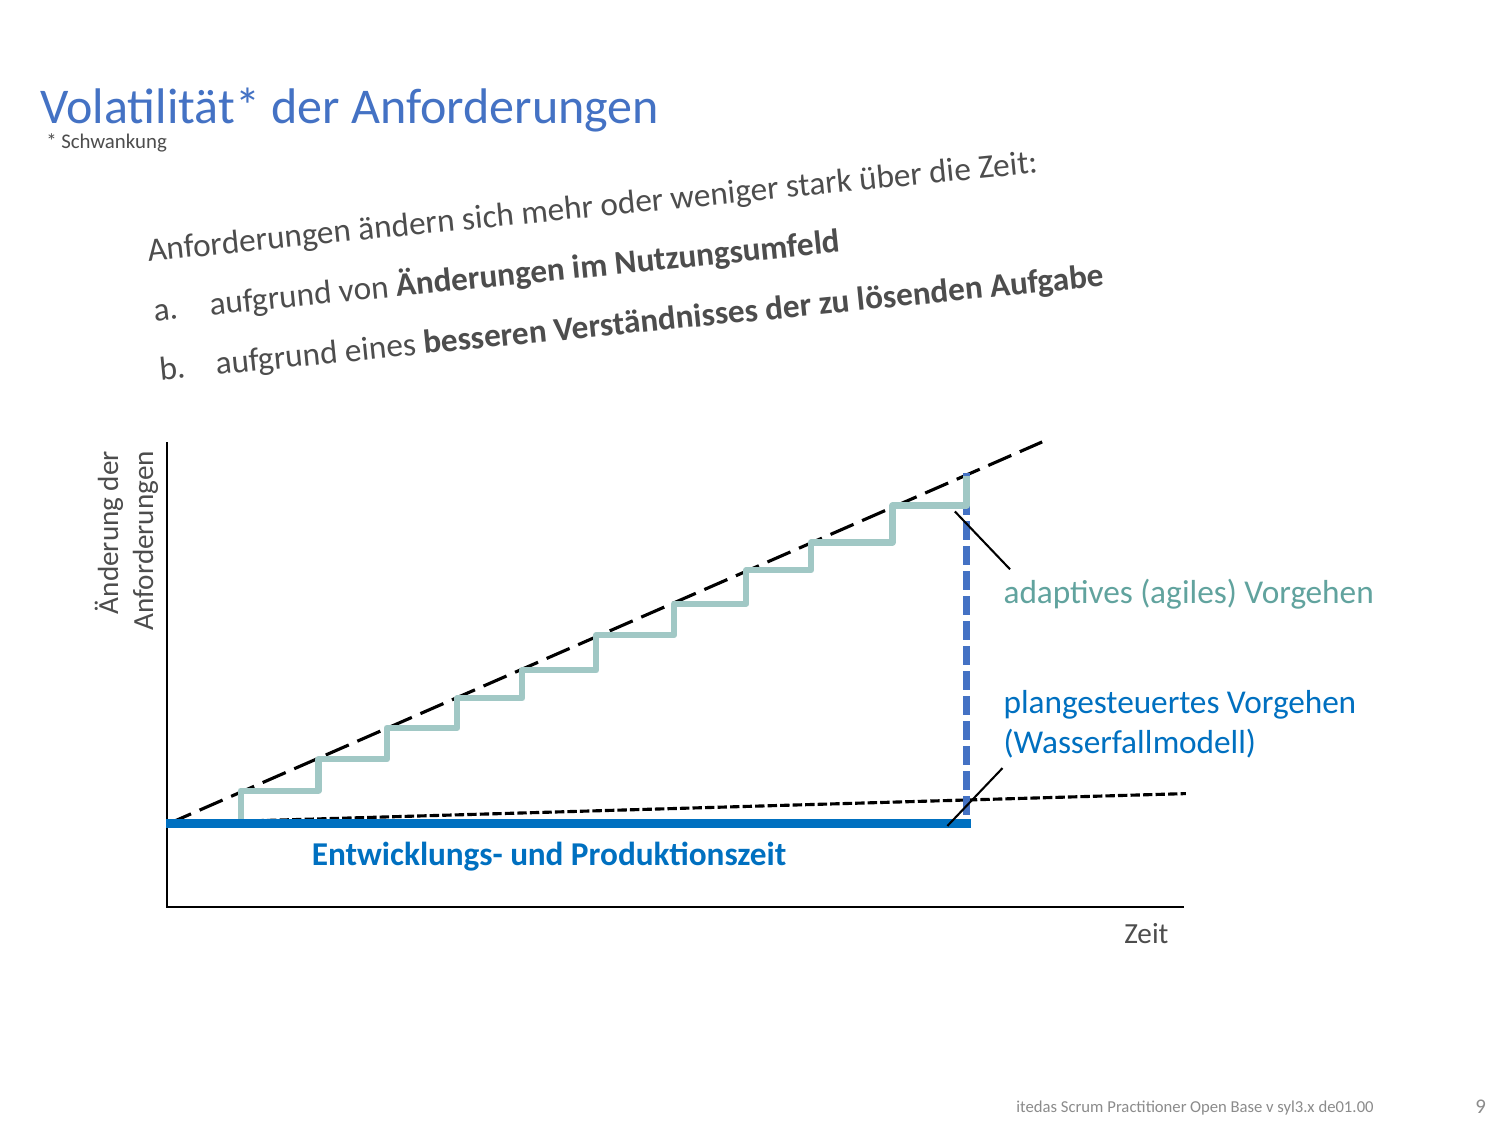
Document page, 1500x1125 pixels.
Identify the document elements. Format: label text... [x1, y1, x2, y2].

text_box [81, 436, 1184, 958]
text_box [955, 512, 1412, 619]
slide_number 9 [1387, 1092, 1487, 1123]
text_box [948, 672, 1412, 826]
text_box * Schwankung [31, 120, 184, 161]
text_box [169, 442, 1041, 823]
title Volatilität* der Anforderungen [40, 67, 1460, 147]
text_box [165, 823, 967, 881]
footer itedas Scrum Practitioner Open Base v syl3.x de01.00 [874, 1095, 1375, 1120]
text_box Anforderungen ändern sich mehr oder weniger stark über die Zeit: aufgrund von Änderungen im Nutzungsumfeld aufgrund eines besseren Verständnisses der zu lösenden Aufgabe [127, 102, 1141, 396]
